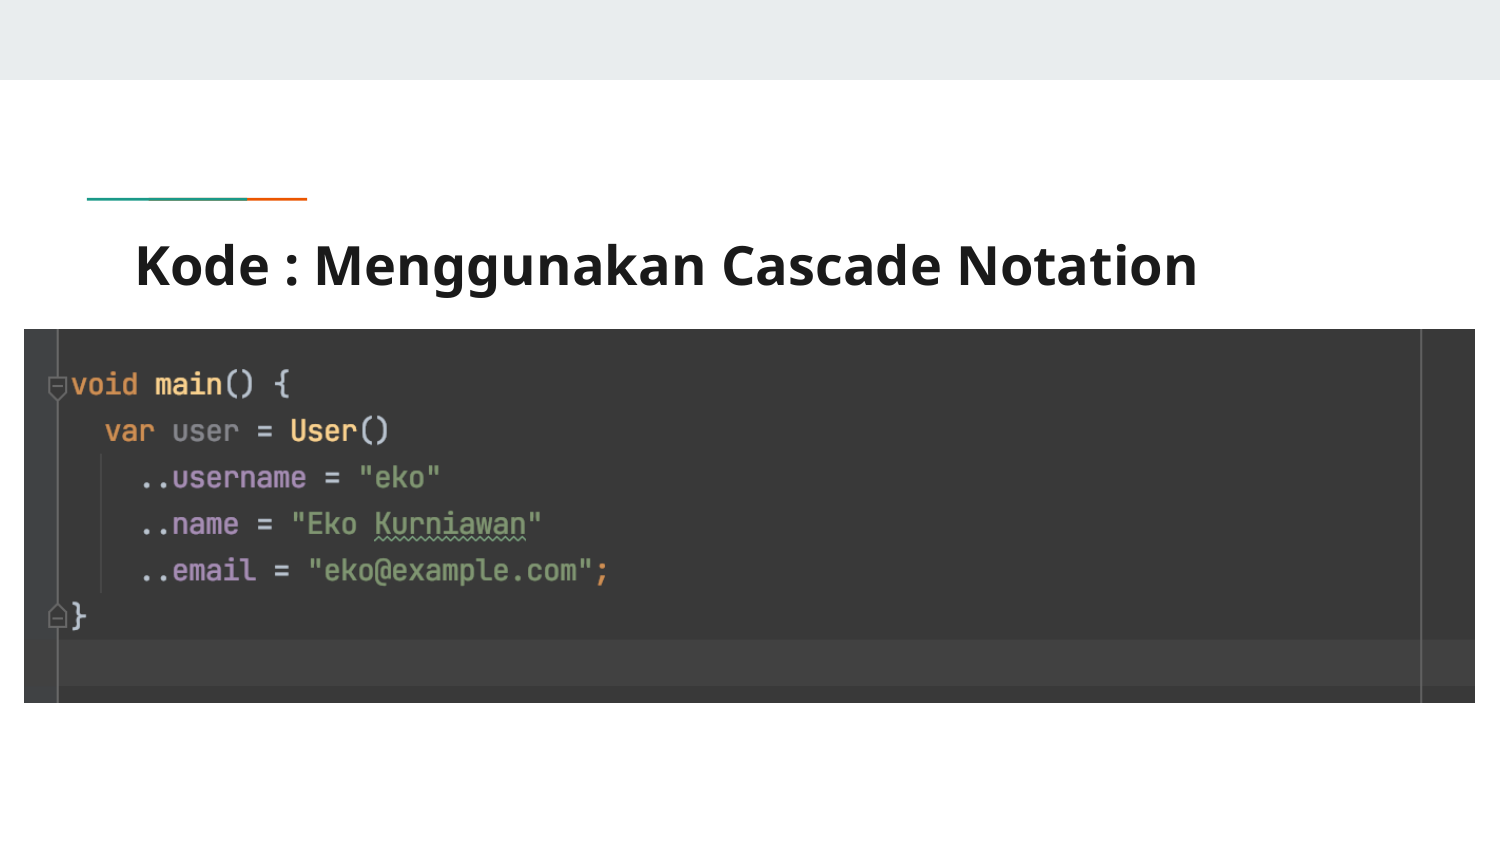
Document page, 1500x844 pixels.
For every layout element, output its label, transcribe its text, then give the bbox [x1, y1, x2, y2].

title Kode : Menggunakan Cascade Notation [119, 216, 1381, 305]
picture [24, 328, 1476, 703]
